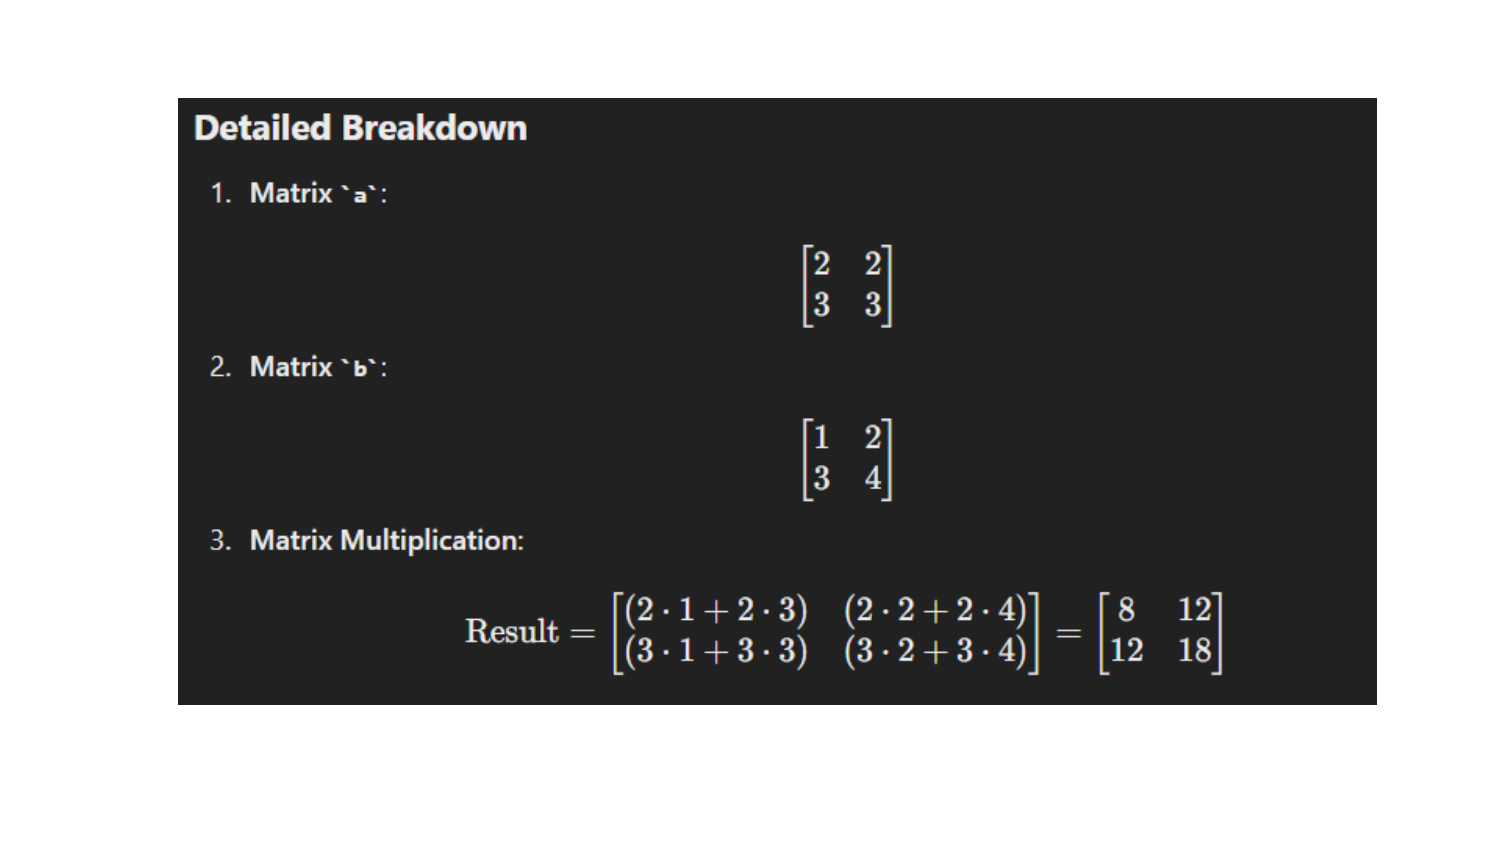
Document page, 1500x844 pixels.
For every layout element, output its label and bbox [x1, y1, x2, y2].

picture [177, 98, 1377, 705]
